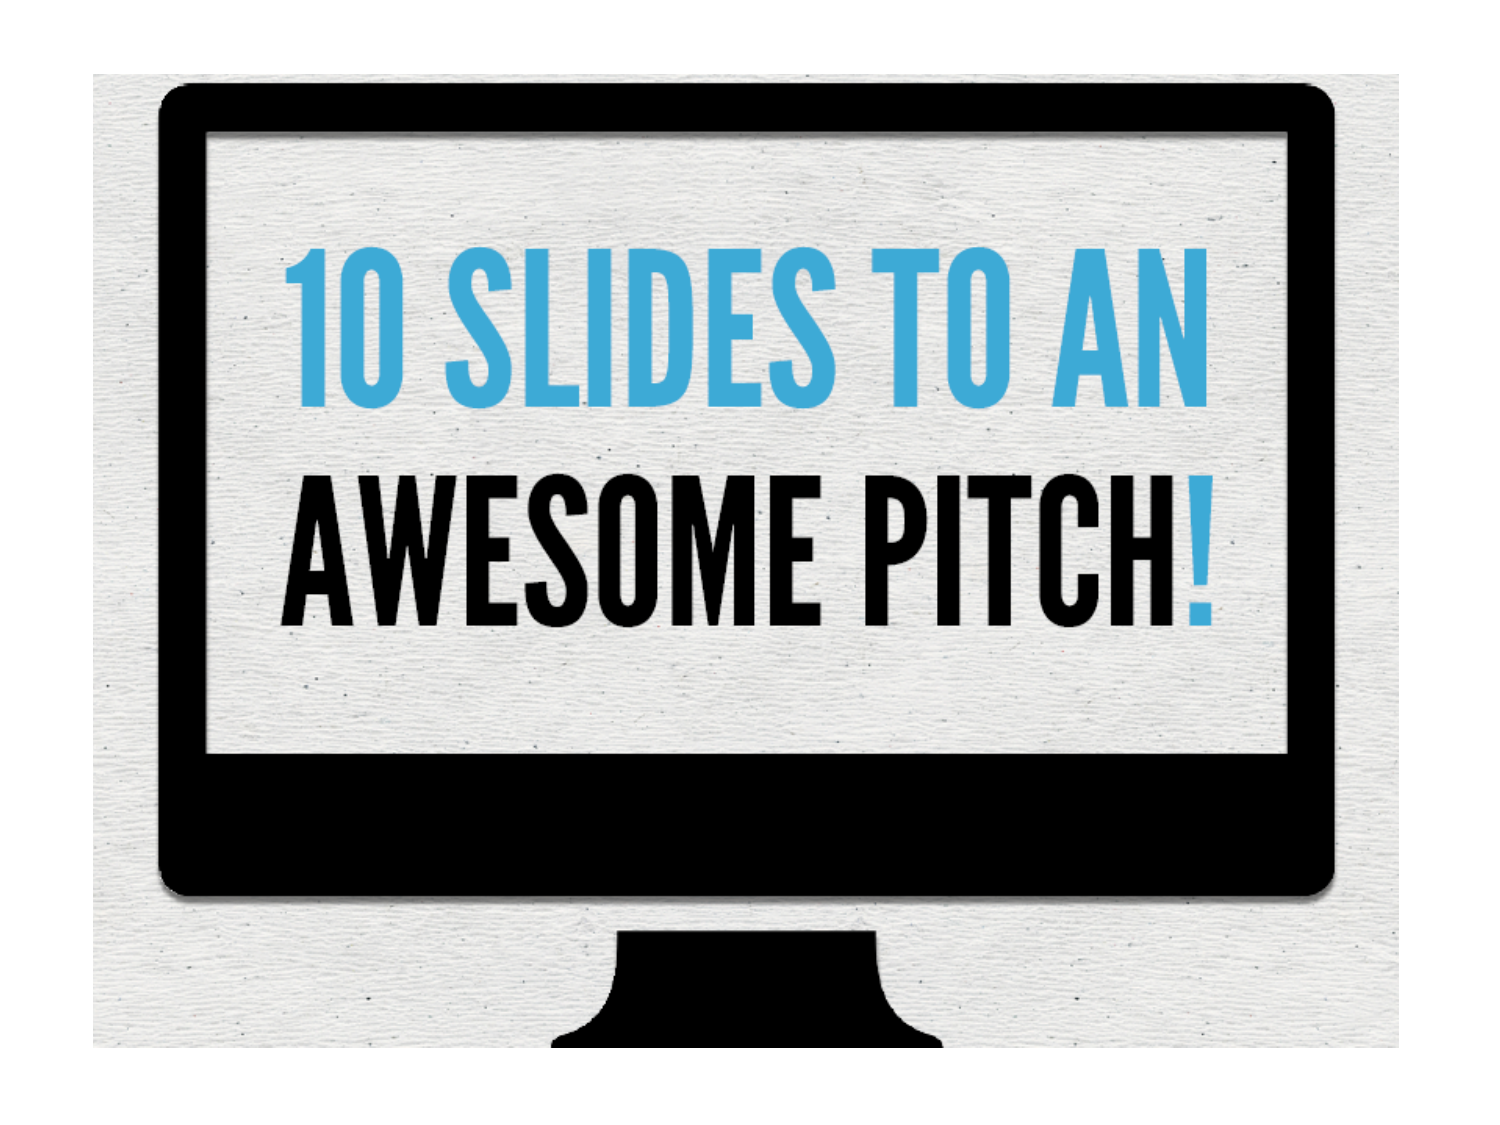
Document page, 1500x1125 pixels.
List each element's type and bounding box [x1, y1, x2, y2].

picture [92, 73, 1399, 1049]
